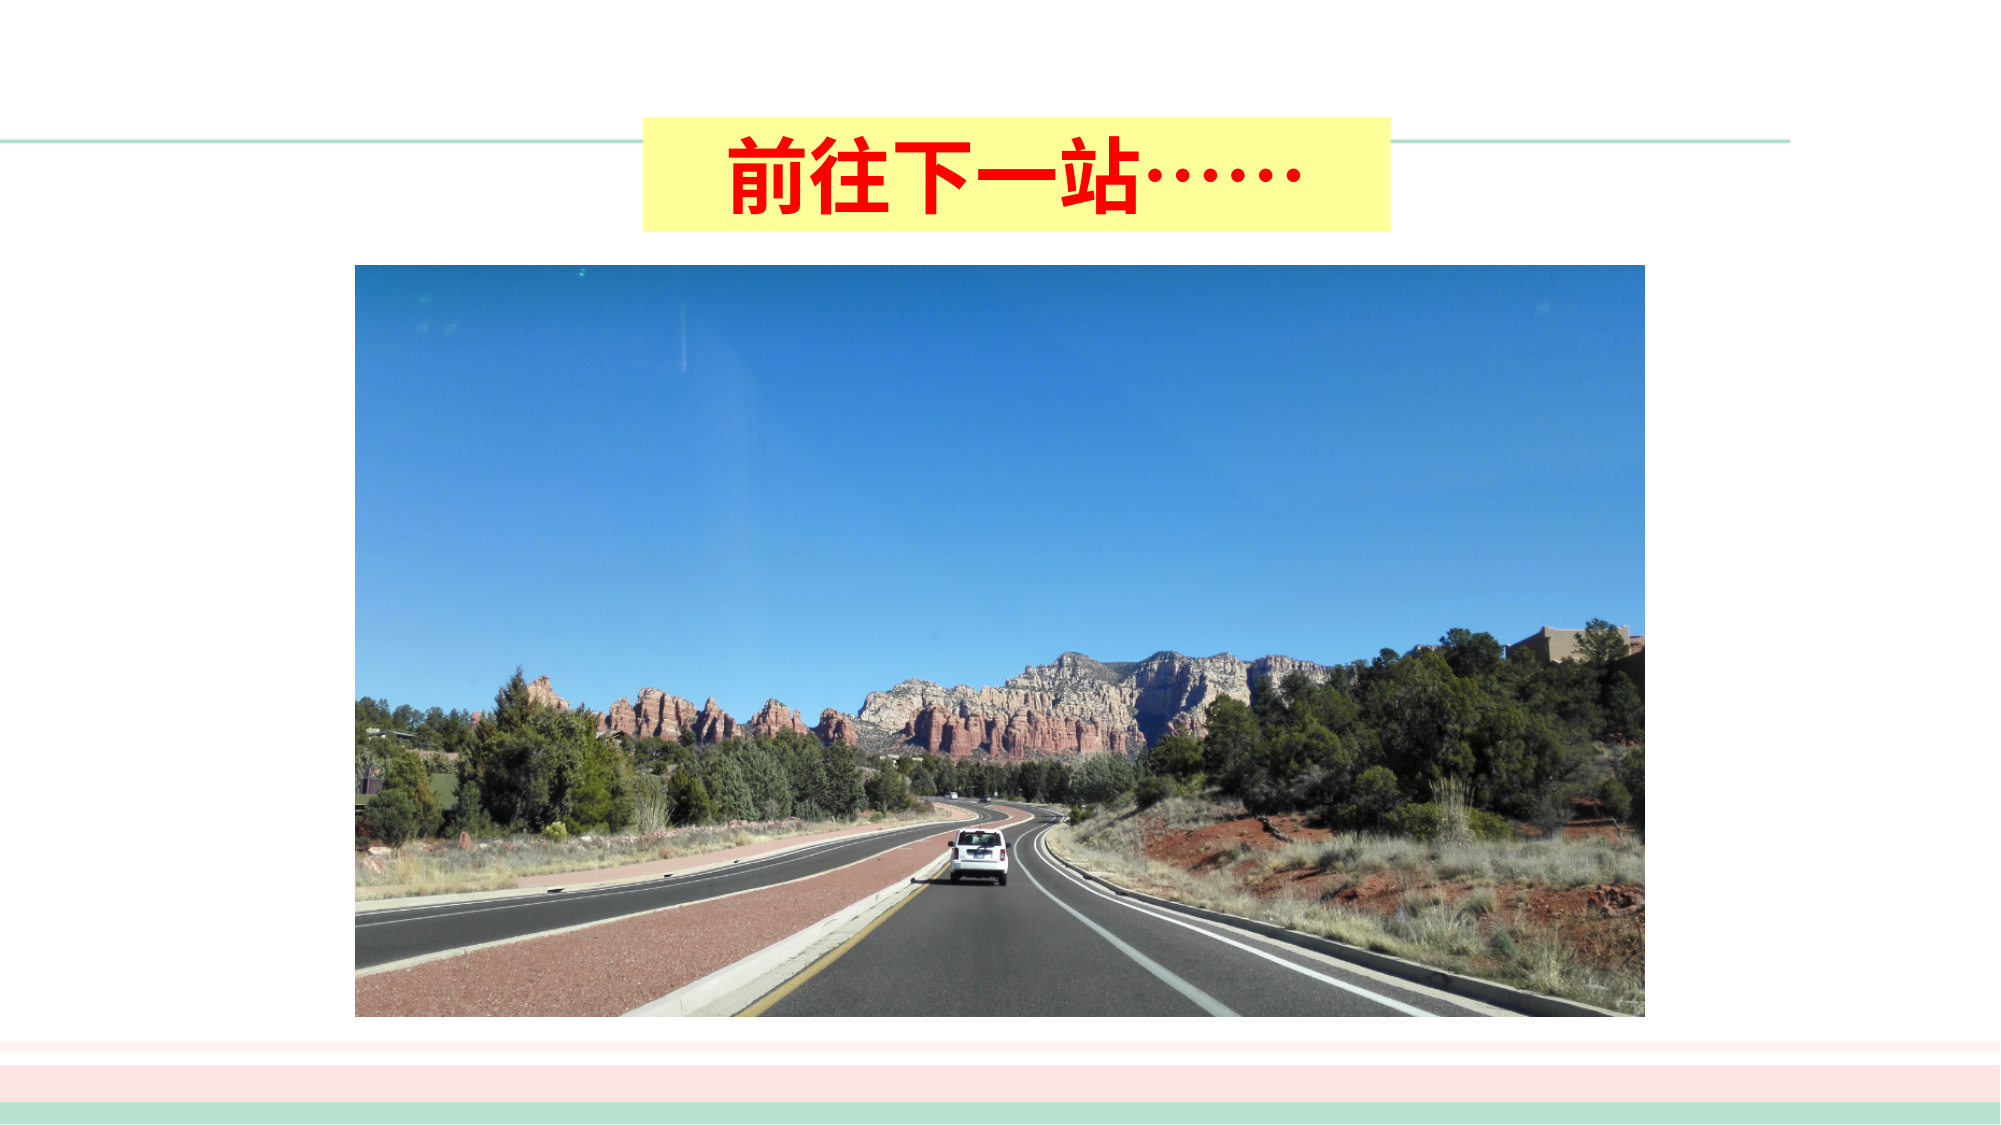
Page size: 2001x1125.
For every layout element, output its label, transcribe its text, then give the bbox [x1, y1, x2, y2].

picture [0, 0, 2001, 1125]
text_box 前往下一站…… [642, 116, 1391, 232]
